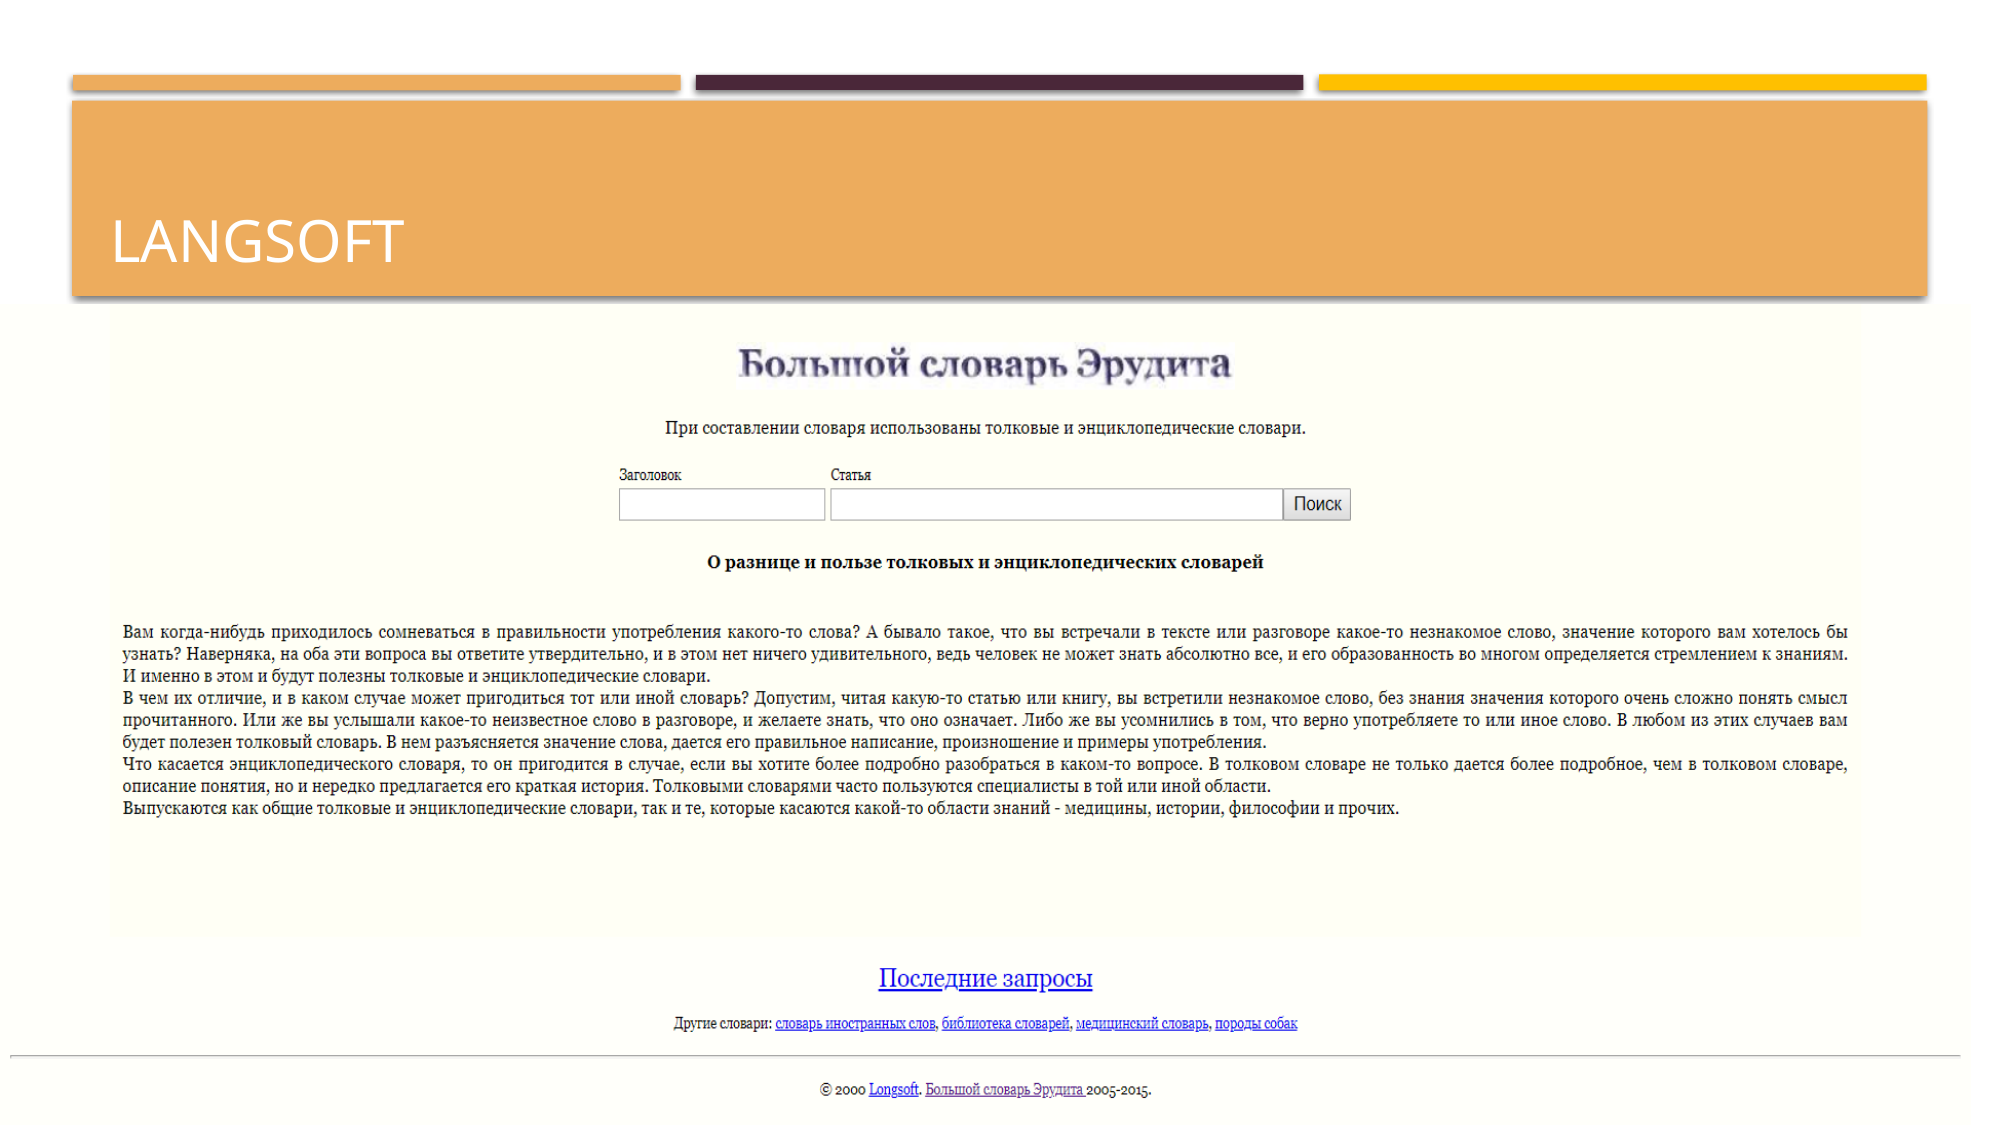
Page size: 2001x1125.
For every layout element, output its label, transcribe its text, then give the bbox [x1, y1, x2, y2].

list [0, 303, 1972, 1125]
title Langsoft [95, 115, 1905, 282]
